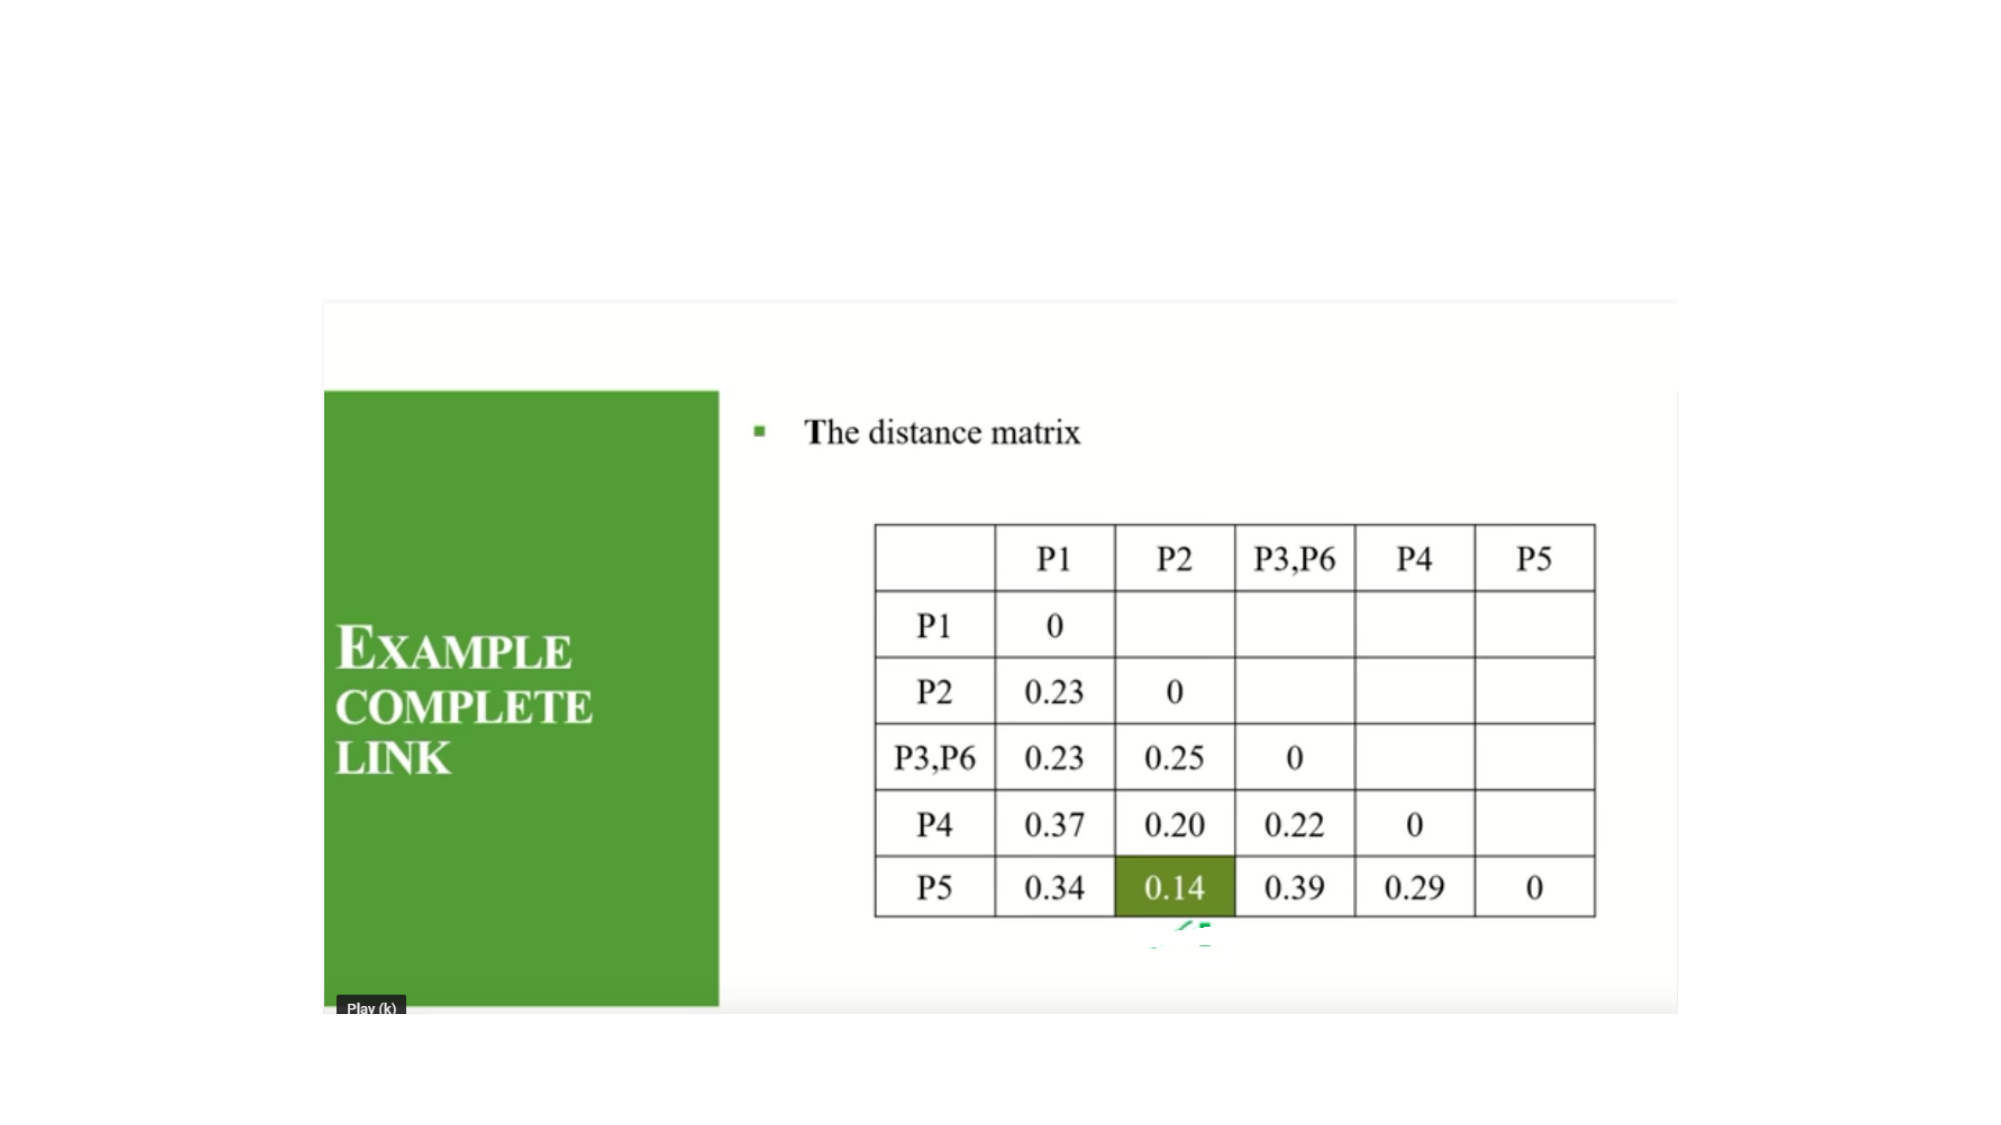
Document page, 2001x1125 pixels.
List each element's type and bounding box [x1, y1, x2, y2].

list [321, 299, 1678, 1014]
